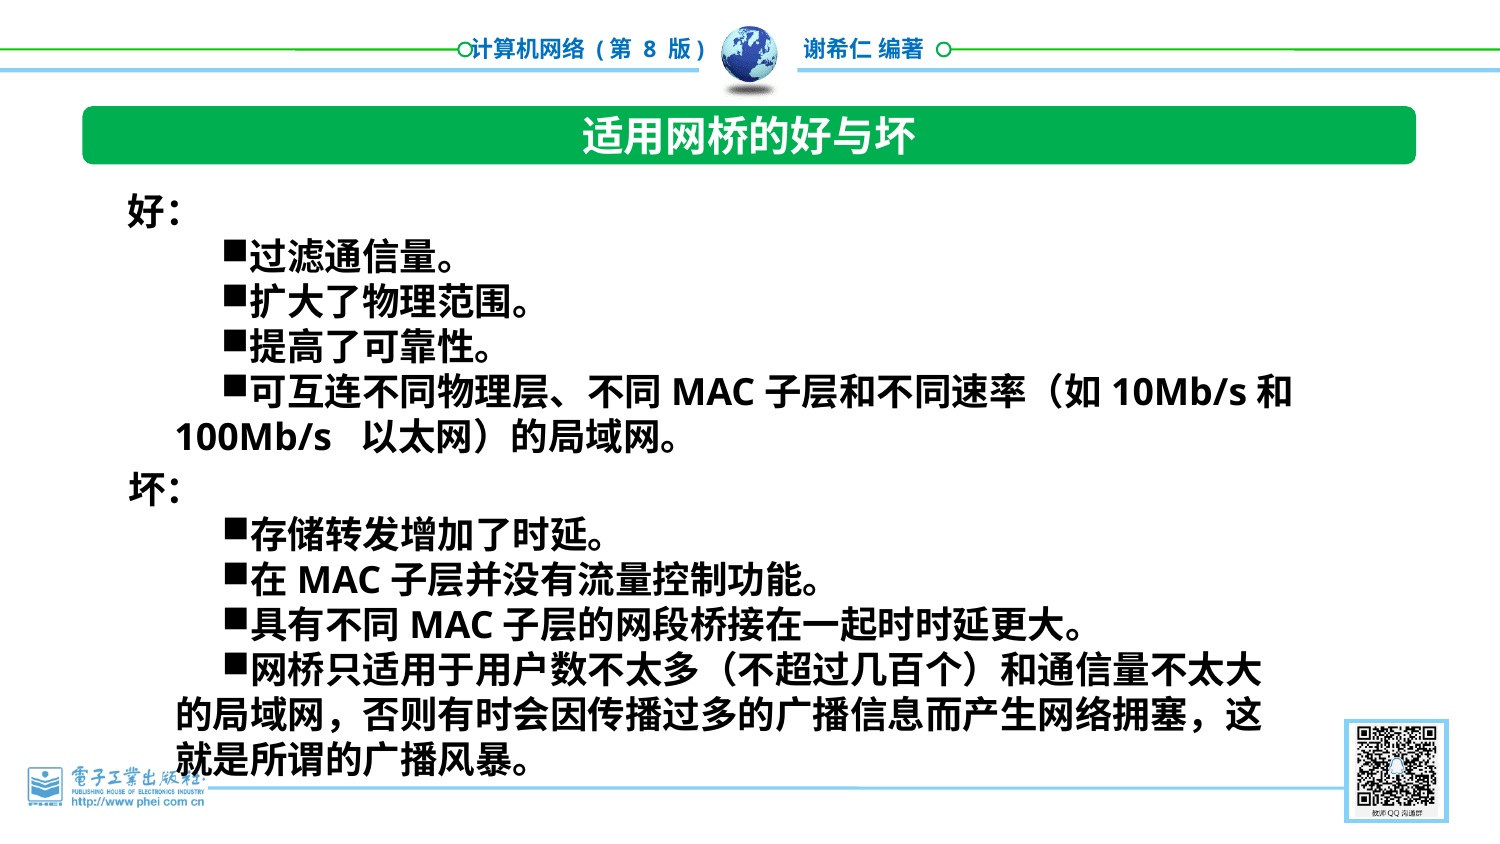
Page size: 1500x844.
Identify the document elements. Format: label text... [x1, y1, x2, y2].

text_box 坏： 存储转发增加了时延。 在MAC子层并没有流量控制功能。 具有不同MAC子层的网段桥接在一起时时延更大。 网桥只适用于用户数不太多（不超过几百个）和通信量不太大的局域网，否则有时会因传播过多的广播信息而产生网络拥塞，这就是所谓的广播风暴。 [113, 458, 1307, 789]
text_box [82, 106, 567, 165]
text_box 适用网桥的好与坏 [567, 102, 931, 168]
text_box 好： 过滤通信量。 扩大了物理范围。 提高了可靠性。 可互连不同物理层、不同MAC子层和不同速率（如10Mb/s和100Mb/s 以太网）的局域网。 [112, 180, 1366, 466]
text_box [931, 106, 1417, 165]
picture [23, 764, 208, 809]
picture [719, 24, 779, 100]
picture [1355, 724, 1438, 817]
